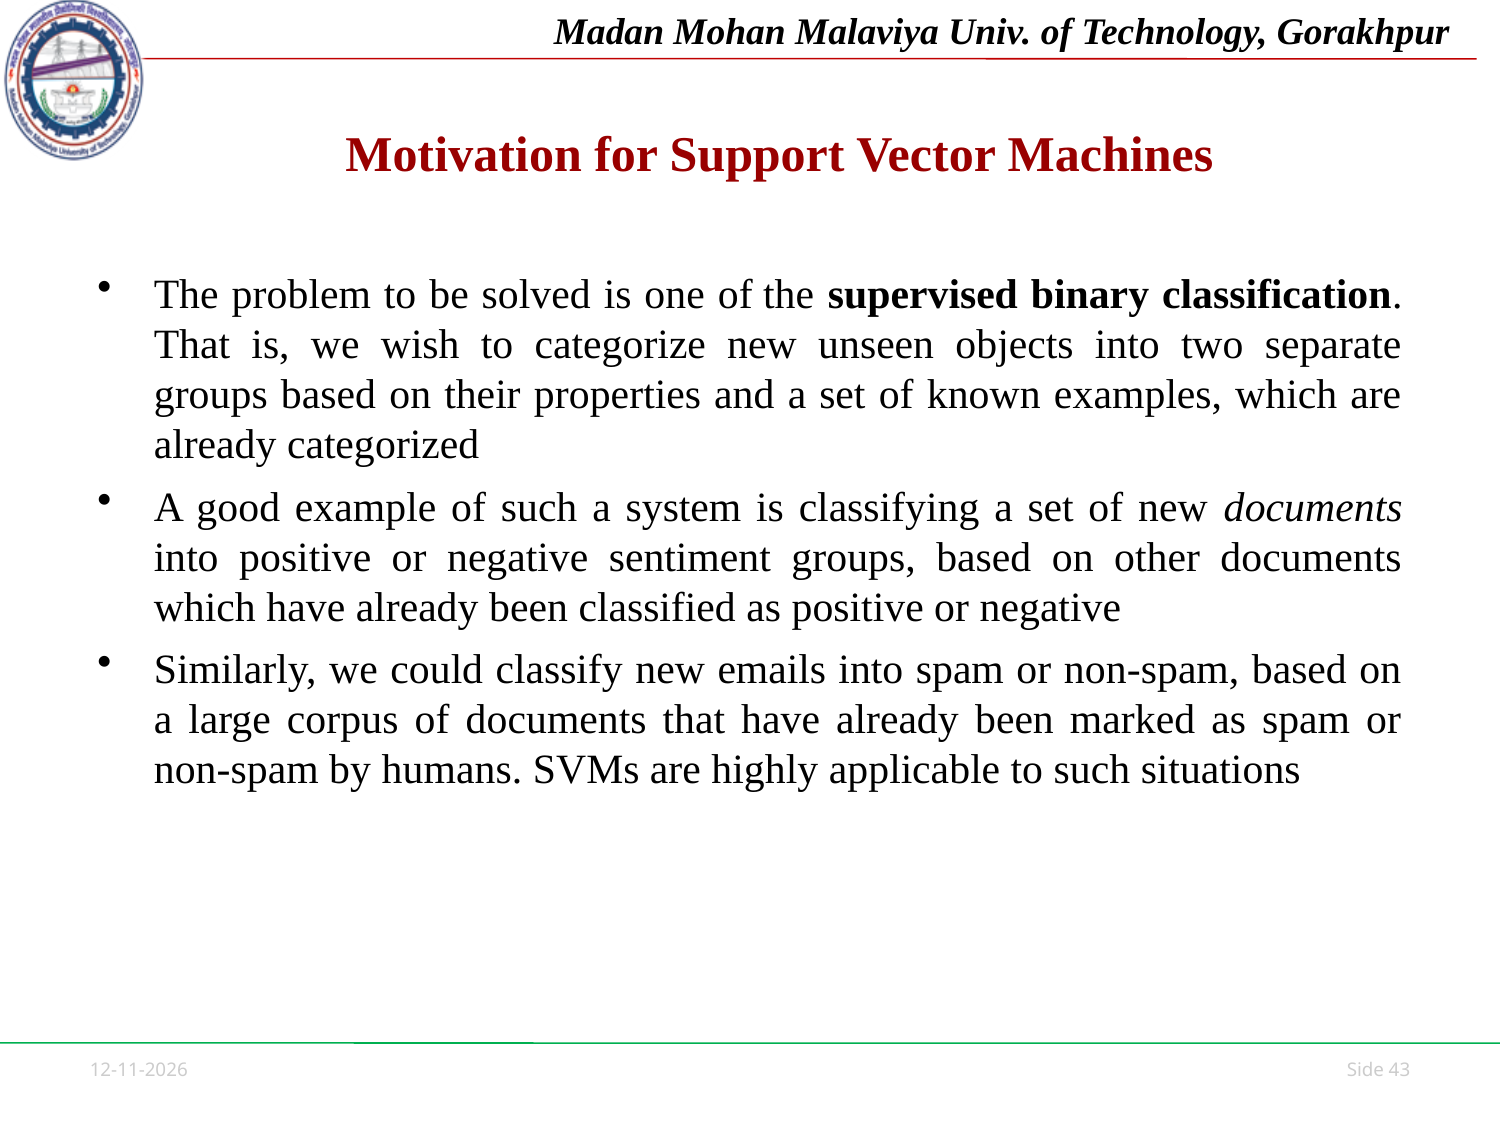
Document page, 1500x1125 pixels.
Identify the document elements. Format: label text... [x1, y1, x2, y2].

picture [0, 0, 148, 166]
title Motivation for Support Vector Machines [135, 113, 1424, 227]
list The problem to be solved is one of the supervised binary classification. That is, we wish to categorize new unseen objects into two separate groups based on their properties and a set of known examples, which are already categorized A good example of such a system is classifying a set of new documents into positive or negative sentiment groups, based on other documents which have already been classified as positive or negative Similarly, we could classify new emails into spam or non-spam, based on a large corpus of documents that have already been marked as spam or non-spam by humans. SVMs are highly applicable to such situations [82, 259, 1418, 1016]
